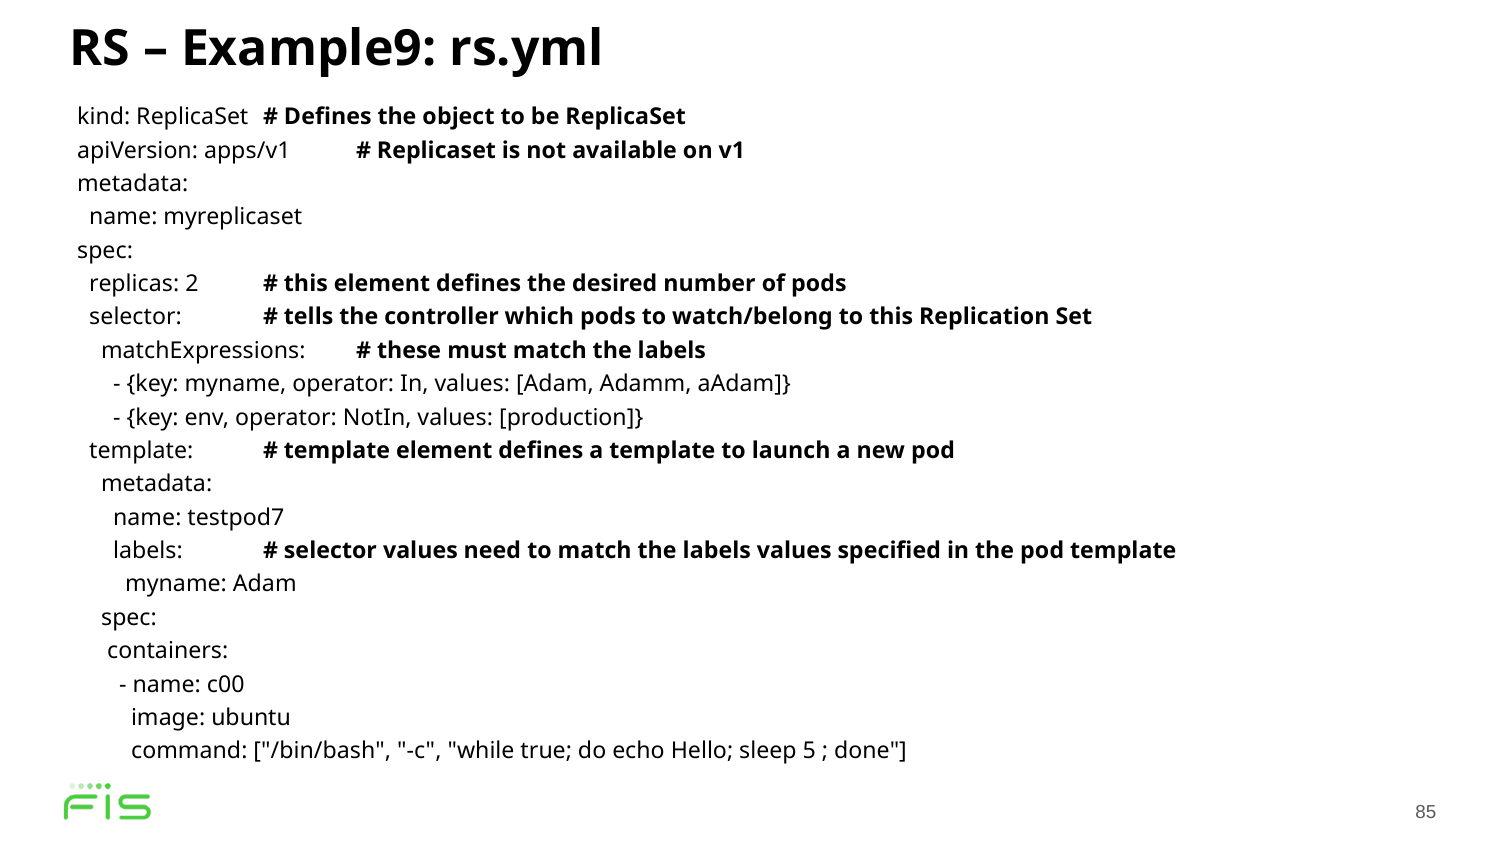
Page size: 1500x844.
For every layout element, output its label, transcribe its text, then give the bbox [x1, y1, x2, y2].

picture [58, 780, 154, 823]
text_box RS – Example9: rs.yml [54, 14, 1450, 119]
text_box kind: ReplicaSet # Defines the object to be ReplicaSet apiVersion: apps/v1 # Replicaset is not available on v1 metadata: name: myreplicaset spec: replicas: 2 # this element defines the desired number of pods selector: # tells the controller which pods to watch/belong to this Replication Set matchExpressions: # these must match the labels - {key: myname, operator: In, values: [Adam, Adamm, aAdam]} - {key: env, operator: NotIn, values: [production]} template: # template element defines a template to launch a new pod metadata: name: testpod7 labels: # selector values need to match the labels values specified in the pod template myname: Adam spec: containers: - name: c00 image: ubuntu command: ["/bin/bash", "-c", "while true; do echo Hello; sleep 5 ; done"] [62, 88, 1425, 776]
slide_number 85 [1359, 800, 1437, 823]
